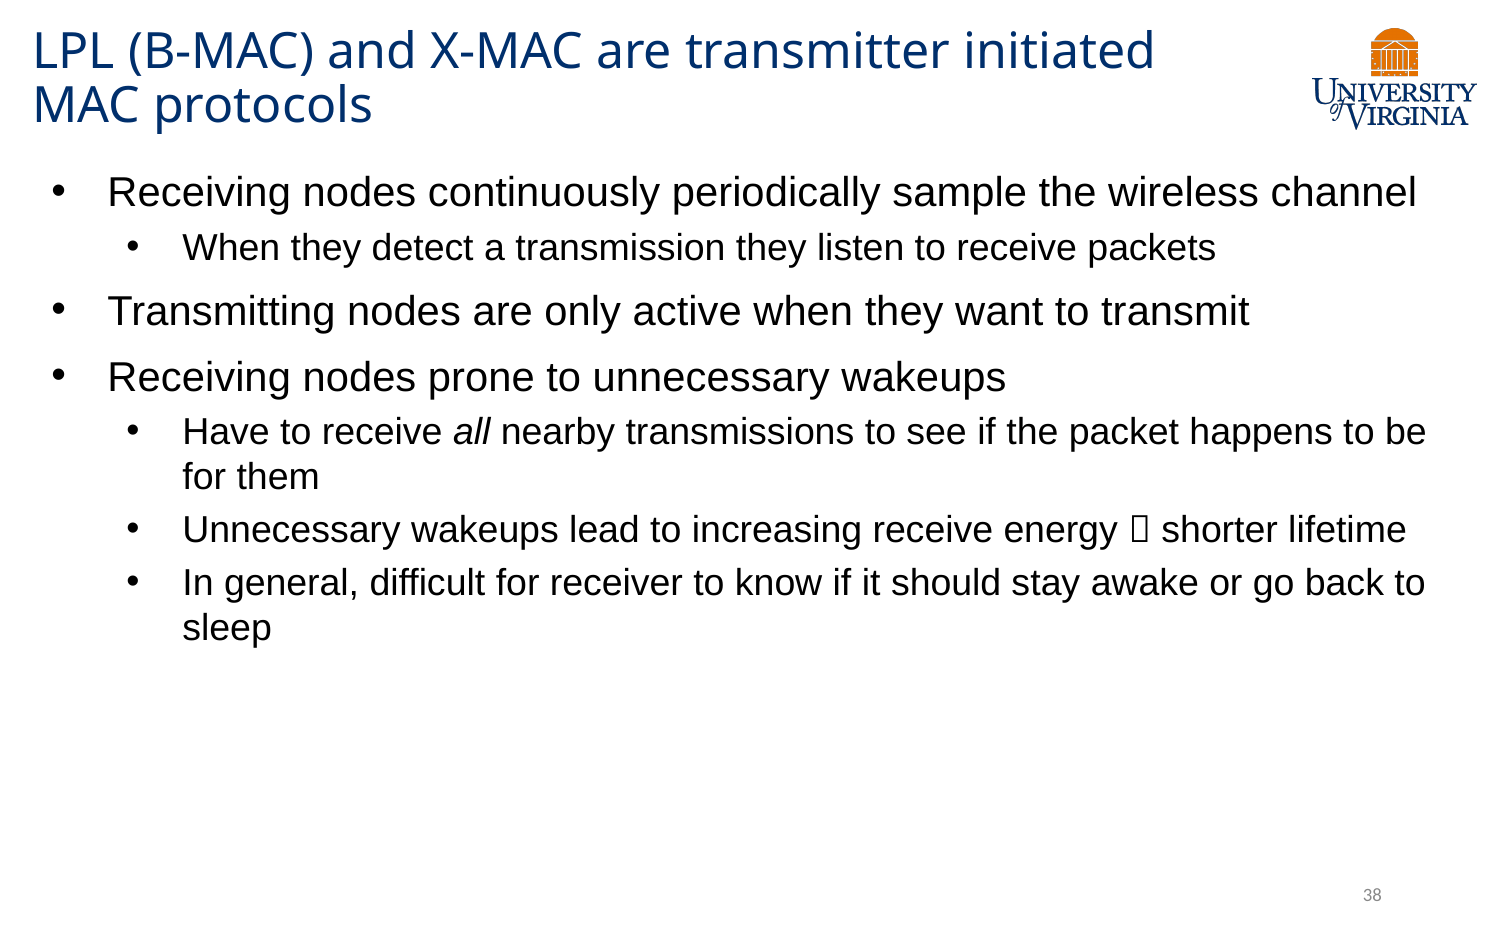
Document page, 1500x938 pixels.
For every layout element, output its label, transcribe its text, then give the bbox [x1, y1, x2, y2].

list Receiving nodes continuously periodically sample the wireless channel When they detect a transmission they listen to receive packets Transmitting nodes are only active when they want to transmit Receiving nodes prone to unnecessary wakeups Have to receive all nearby transmissions to see if the packet happens to be for them Unnecessary wakeups lead to increasing receive energy  shorter lifetime In general, difficult for receiver to know if it should stay awake or go back to sleep [17, 157, 1483, 845]
title LPL (B-MAC) and X-MAC are transmitter initiated MAC protocols [17, 14, 1297, 145]
slide_number 38 [1059, 868, 1397, 919]
picture [1312, 28, 1477, 130]
